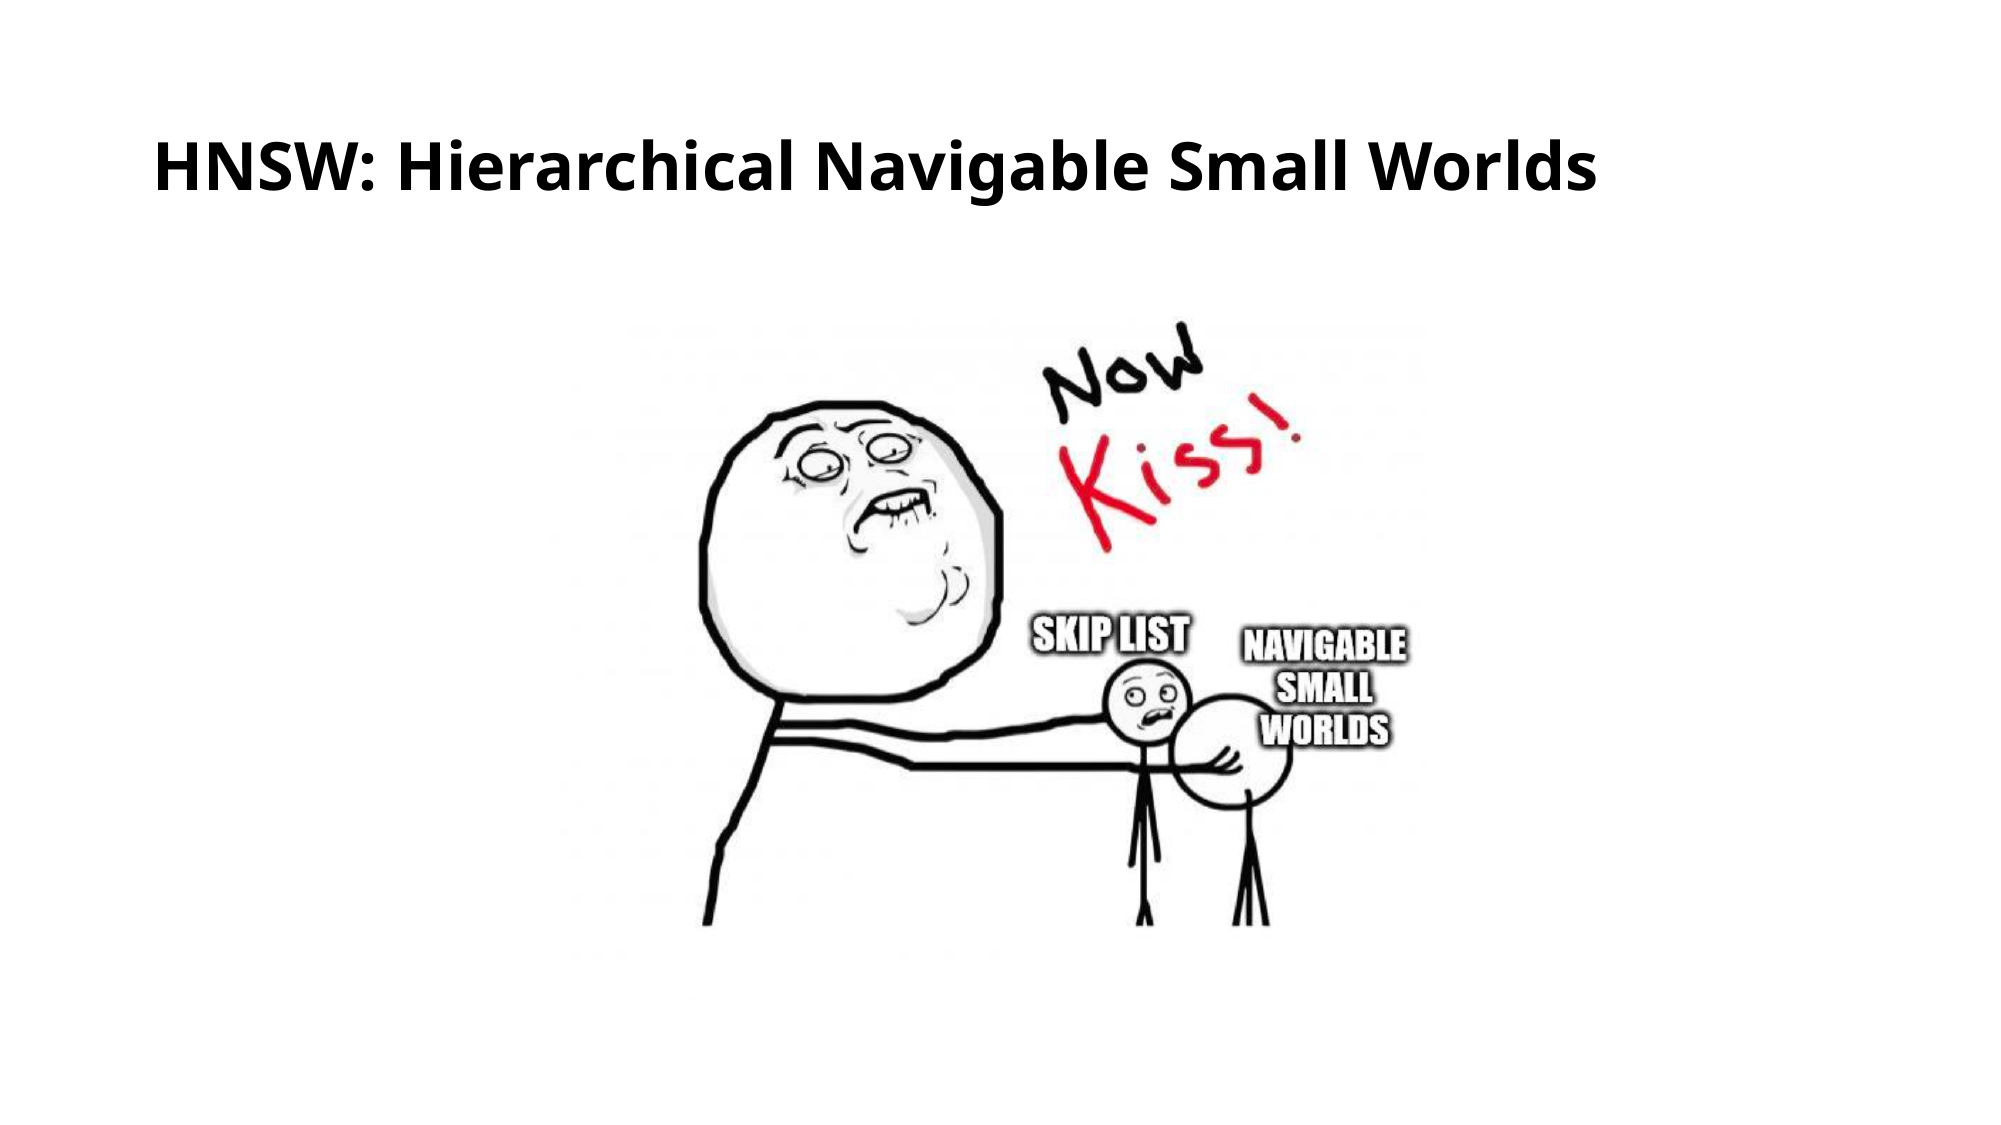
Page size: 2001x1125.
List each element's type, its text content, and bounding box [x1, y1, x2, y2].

picture [449, 277, 1551, 1050]
title HNSW: Hierarchical Navigable Small Worlds [137, 59, 1863, 278]
